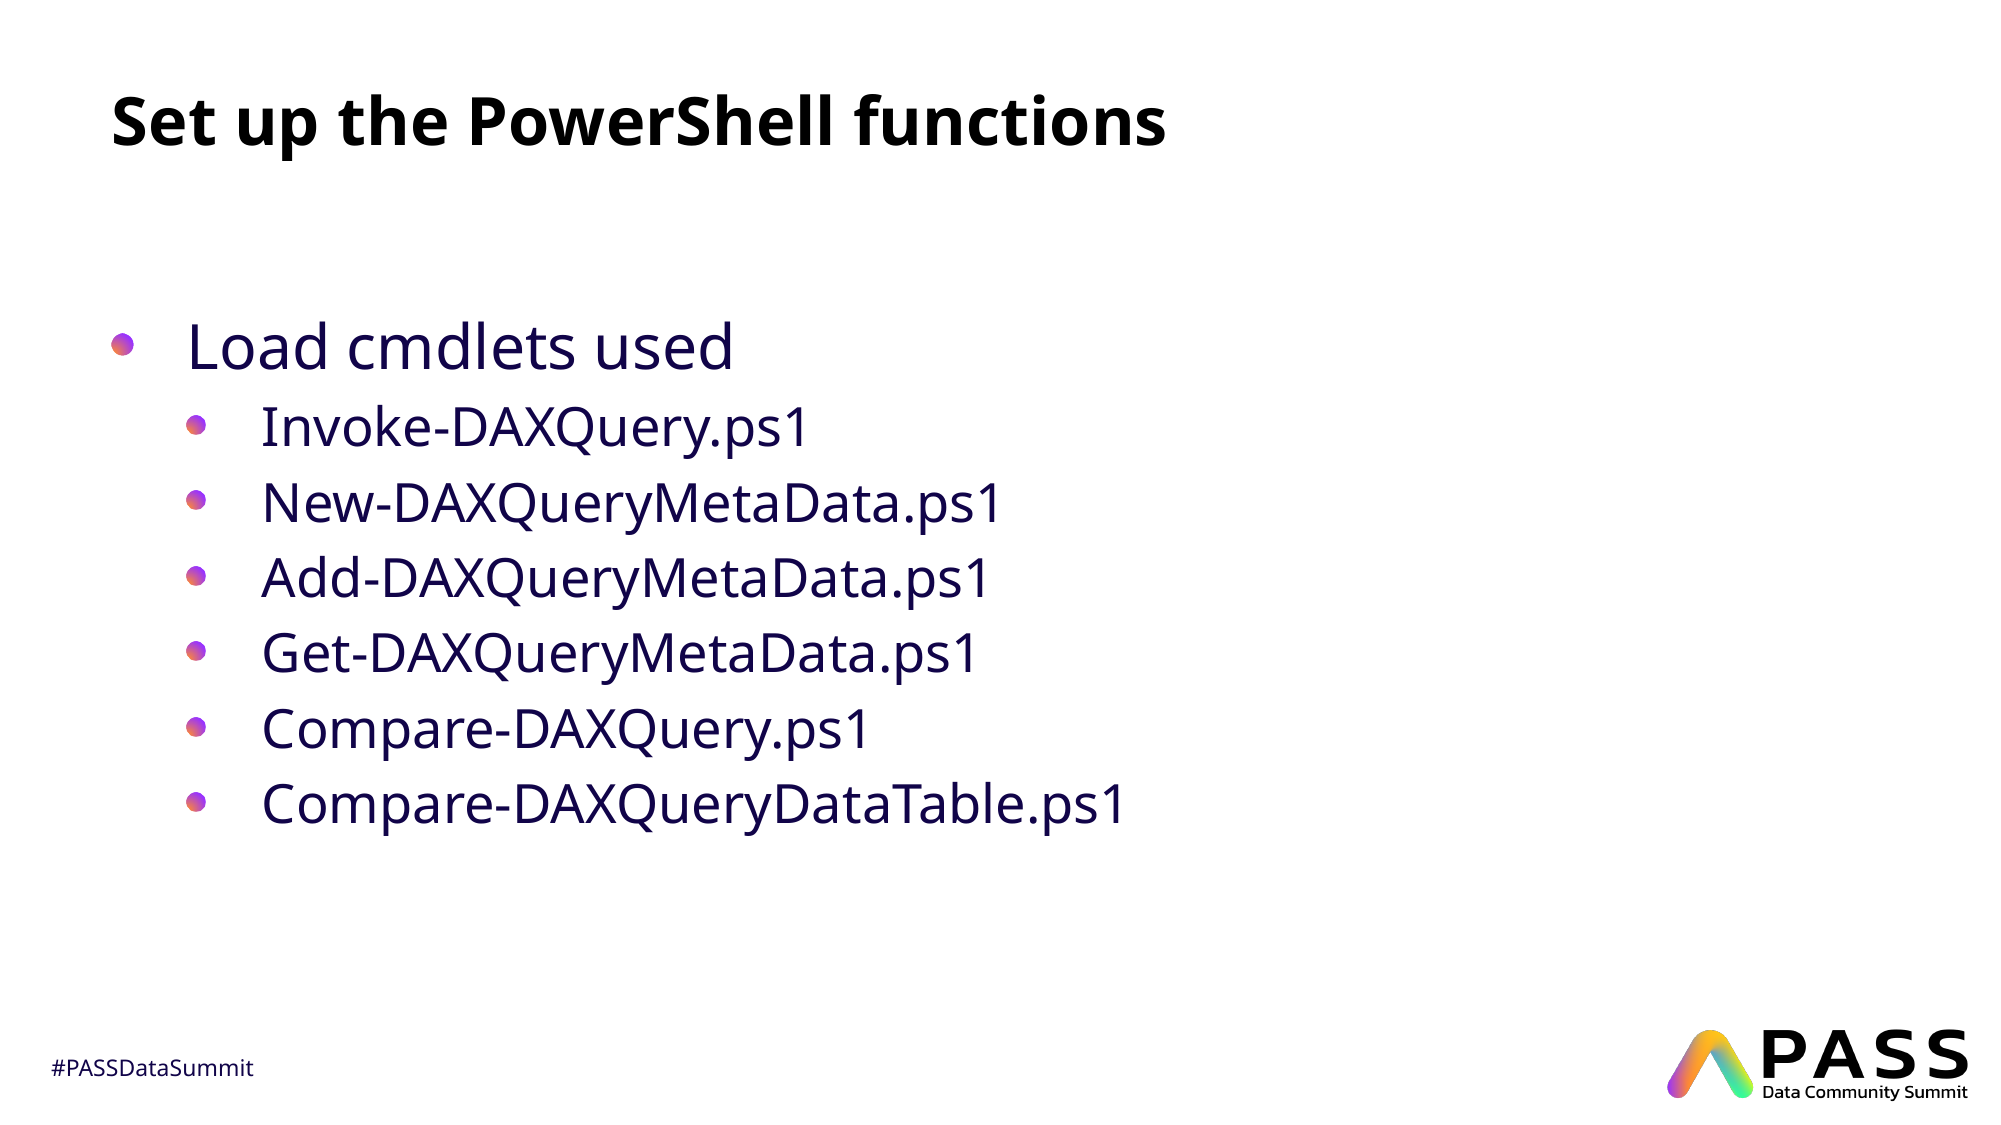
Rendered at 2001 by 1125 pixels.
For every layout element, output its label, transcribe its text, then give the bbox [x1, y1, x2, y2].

picture [186, 566, 206, 586]
picture [186, 415, 206, 435]
picture [186, 792, 206, 812]
picture [111, 333, 134, 356]
picture [186, 717, 206, 737]
picture [186, 490, 206, 510]
picture [1665, 1026, 1974, 1102]
title Set up the PowerShell functions [96, 80, 1642, 299]
picture [186, 641, 206, 661]
list Load cmdlets used Invoke-DAXQuery.ps1 New-DAXQueryMetaData.ps1 Add-DAXQueryMetaData.ps1 Get-DAXQueryMetaData.ps1 Compare-DAXQuery.ps1 Compare-DAXQueryDataTable.ps1 [96, 299, 1822, 1014]
